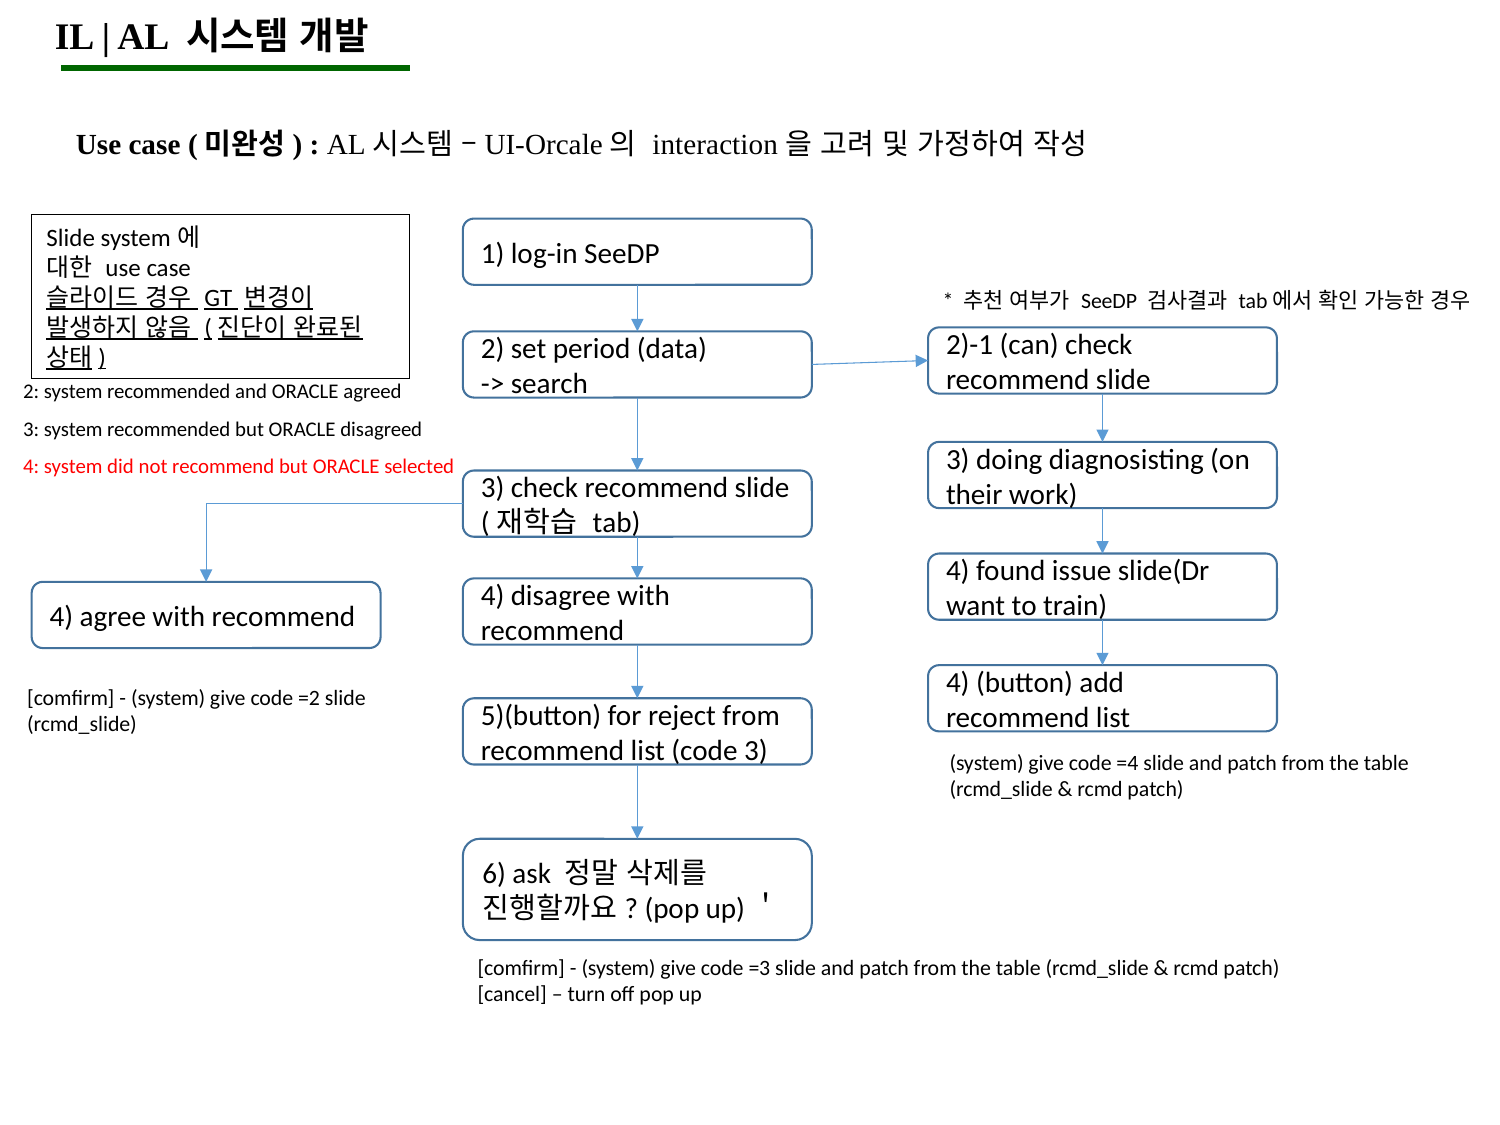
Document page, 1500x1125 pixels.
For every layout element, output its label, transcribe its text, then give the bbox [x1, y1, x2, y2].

text_box 6) ask 정말 삭제를 진행할까요? (pop up)＇ [461, 837, 813, 942]
text_box 4) agree with recommend [30, 580, 382, 650]
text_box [206, 503, 463, 582]
text_box [comfirm] - (system) give code =3 slide and patch from the table (rcmd_slide & rcmd patch) [cancel] – turn off pop up [462, 946, 1425, 1014]
text_box Slide system에 대한 use case 슬라이드 경우 GT 변경이 발생하지 않음 (진단이 완료된 상태) [31, 214, 410, 358]
text_box (system) give code =4 slide and patch from the table (rcmd_slide & rcmd patch) [934, 741, 1436, 809]
text_box 1) log-in SeeDP [461, 217, 813, 286]
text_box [811, 360, 929, 365]
text_box 4) disagree with recommend [461, 577, 813, 646]
text_box 3) check recommend slide (재학습 tab) [461, 469, 813, 538]
text_box 4) (button) add recommend list [927, 664, 1279, 733]
text_box 5)(button) for reject from recommend list (code 3) [461, 697, 813, 766]
text_box * 추천 여부가 SeeDP 검사결과 tab에서 확인 가능한 경우 [927, 279, 1500, 321]
text_box IL | AL 시스템 개발 [40, 4, 1085, 65]
text_box 2: system recommended and ORACLE agreed 3: system recommended but ORACLE disagreed 4: system did not recommend but ORACLE selected [8, 358, 759, 486]
text_box 2) set period (data) -> search [461, 330, 813, 399]
text_box Use case (미완성) : AL시스템 –UI-Orcale의 interaction을 고려 및 가정하여 작성 [61, 100, 1456, 168]
text_box 3) doing diagnosisting (on their work) [927, 440, 1279, 510]
text_box 2)-1 (can) check recommend slide [927, 326, 1279, 395]
text_box [comfirm] - (system) give code =2 slide (rcmd_slide) [12, 676, 429, 744]
text_box 4) found issue slide(Dr want to train) [927, 552, 1279, 621]
